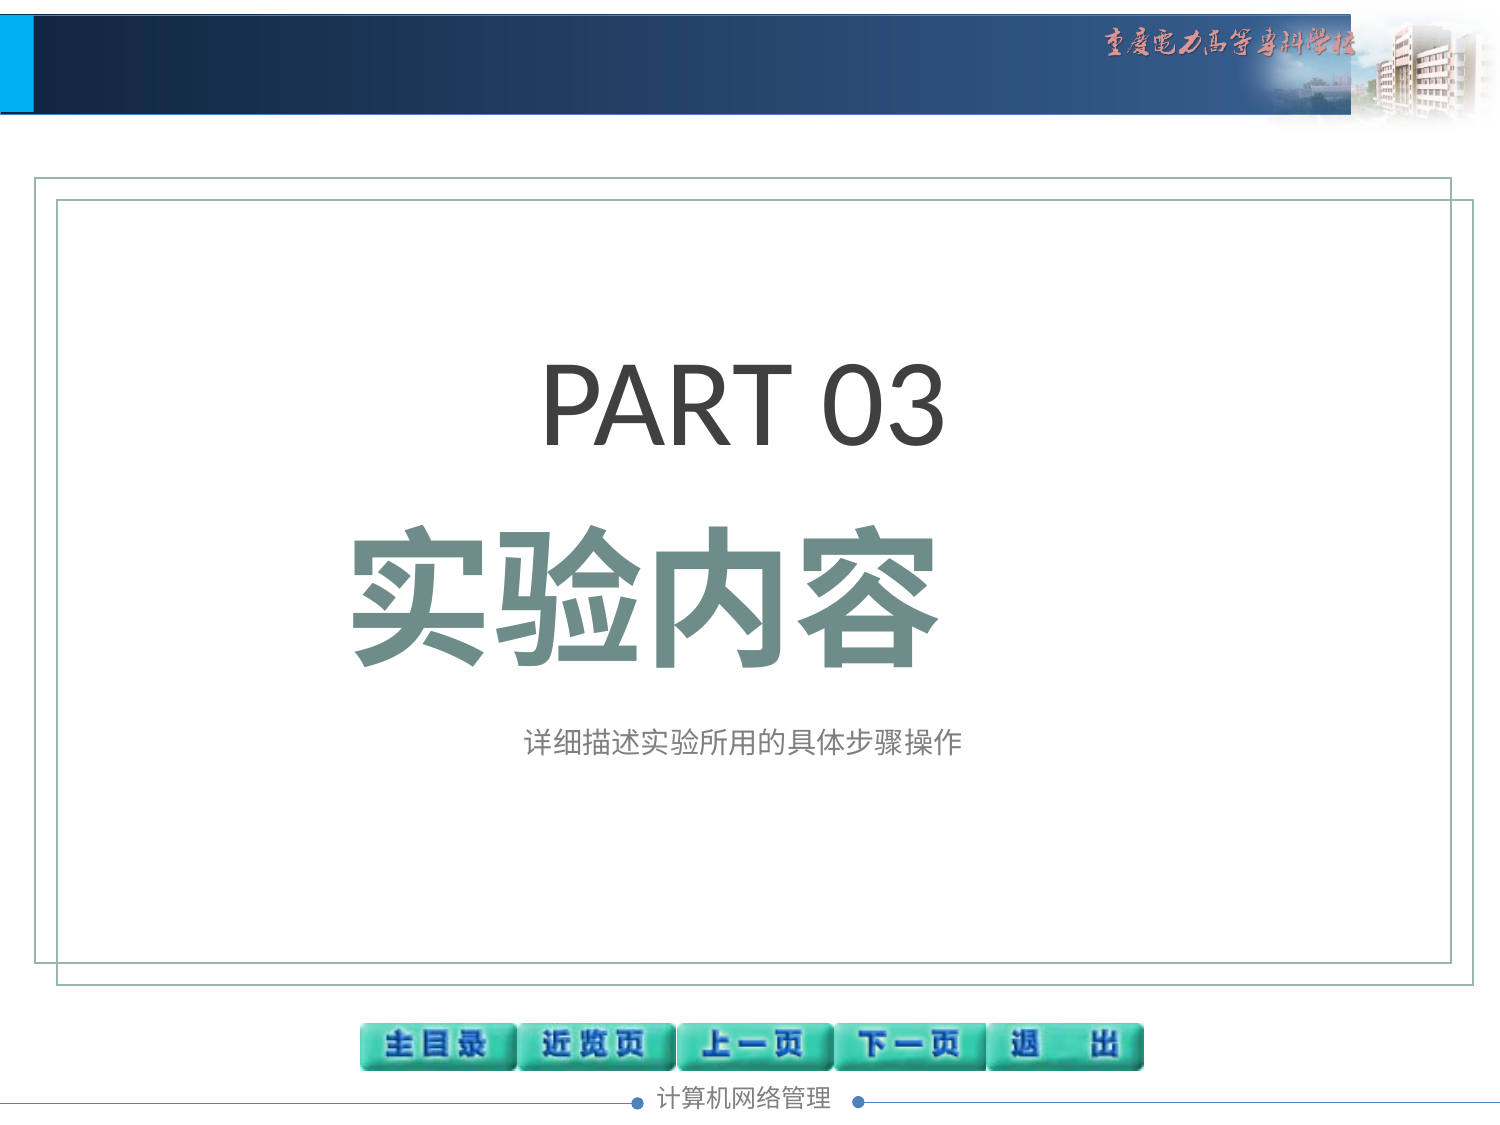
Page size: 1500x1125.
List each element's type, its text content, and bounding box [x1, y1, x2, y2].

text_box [35, 178, 1474, 985]
picture [360, 1023, 676, 1071]
text_box 公钥导入 [1351, 56, 1441, 78]
picture [1084, 15, 1374, 86]
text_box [166, 312, 1321, 768]
picture [677, 1023, 1144, 1071]
